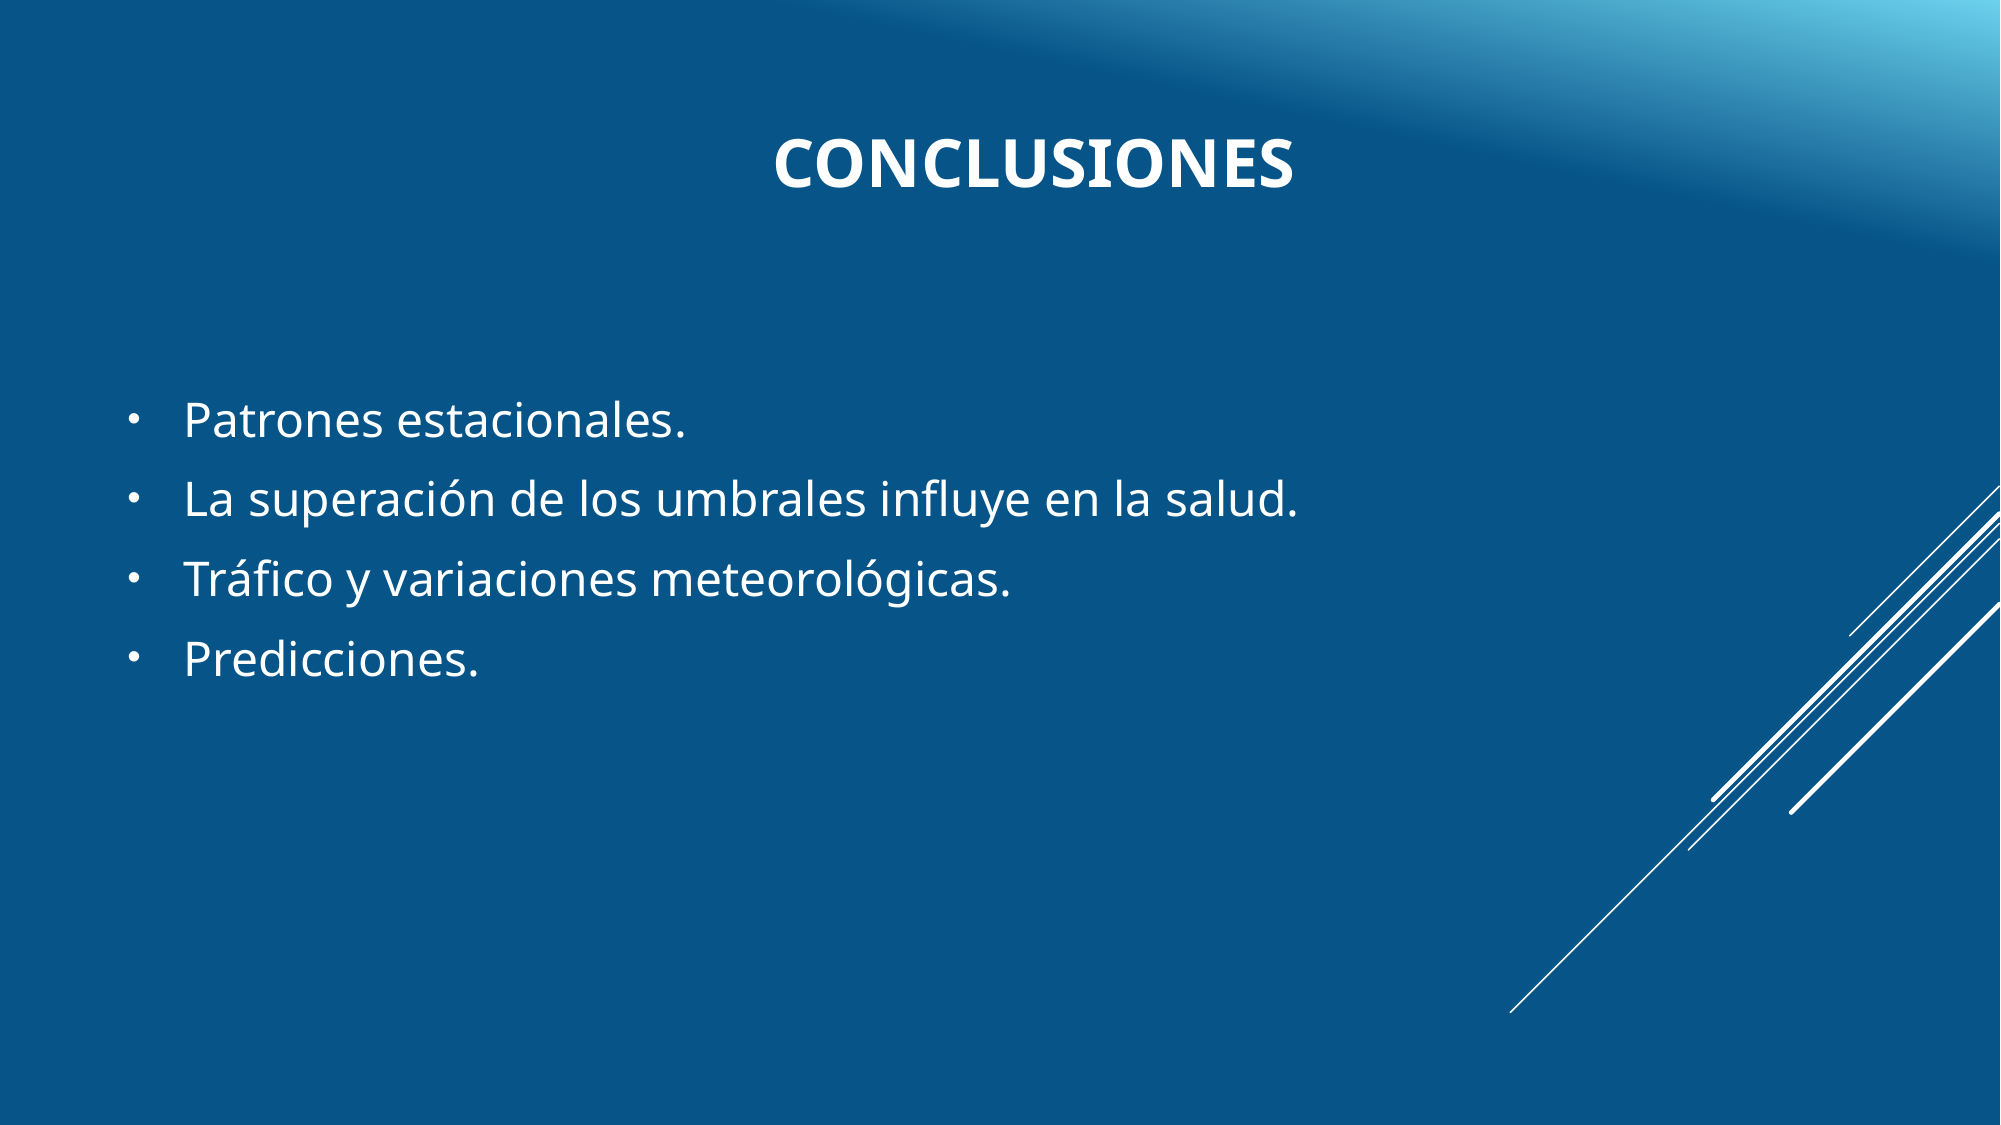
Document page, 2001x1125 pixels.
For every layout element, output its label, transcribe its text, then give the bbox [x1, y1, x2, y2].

title CONCLUSIONES [280, 57, 1788, 241]
list Patrones estacionales. La superación de los umbrales influye en la salud. Tráfico y variaciones meteorológicas. Predicciones. [112, 241, 1907, 984]
